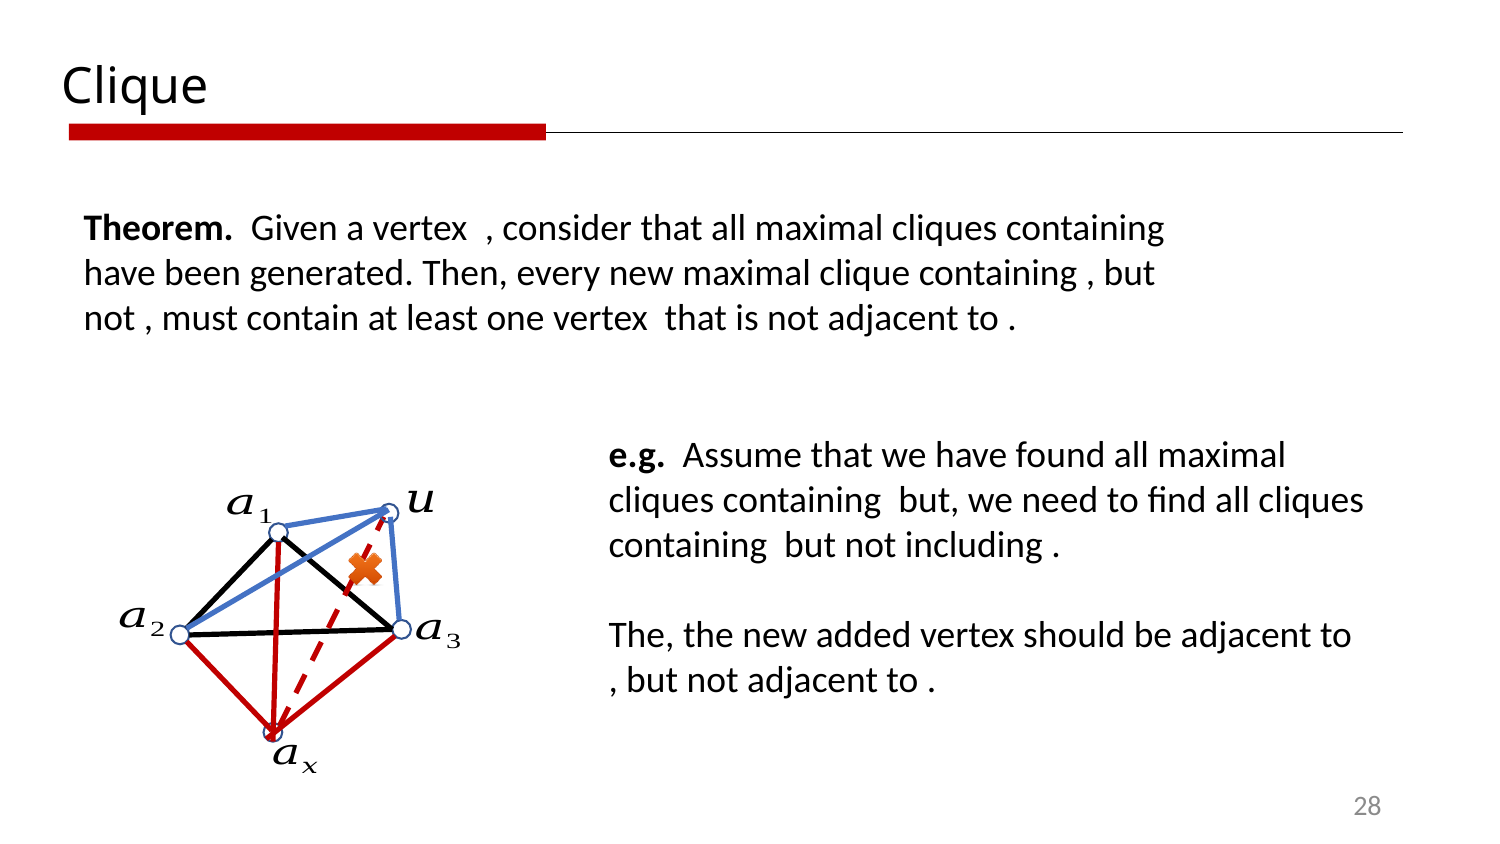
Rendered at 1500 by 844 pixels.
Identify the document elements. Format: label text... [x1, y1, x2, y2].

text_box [186, 641, 266, 731]
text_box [186, 509, 389, 629]
text_box [68, 123, 547, 132]
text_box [266, 636, 272, 739]
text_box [272, 629, 279, 742]
text_box [262, 731, 276, 743]
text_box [390, 516, 400, 620]
text_box [393, 619, 413, 640]
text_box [384, 537, 393, 630]
text_box Clique [46, 11, 1046, 122]
picture [345, 549, 385, 589]
slide_number 28 [1059, 782, 1397, 827]
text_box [279, 636, 395, 739]
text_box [384, 630, 393, 635]
text_box [169, 624, 190, 646]
text_box [68, 133, 547, 142]
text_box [189, 629, 272, 635]
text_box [279, 629, 384, 726]
text_box [380, 502, 400, 516]
